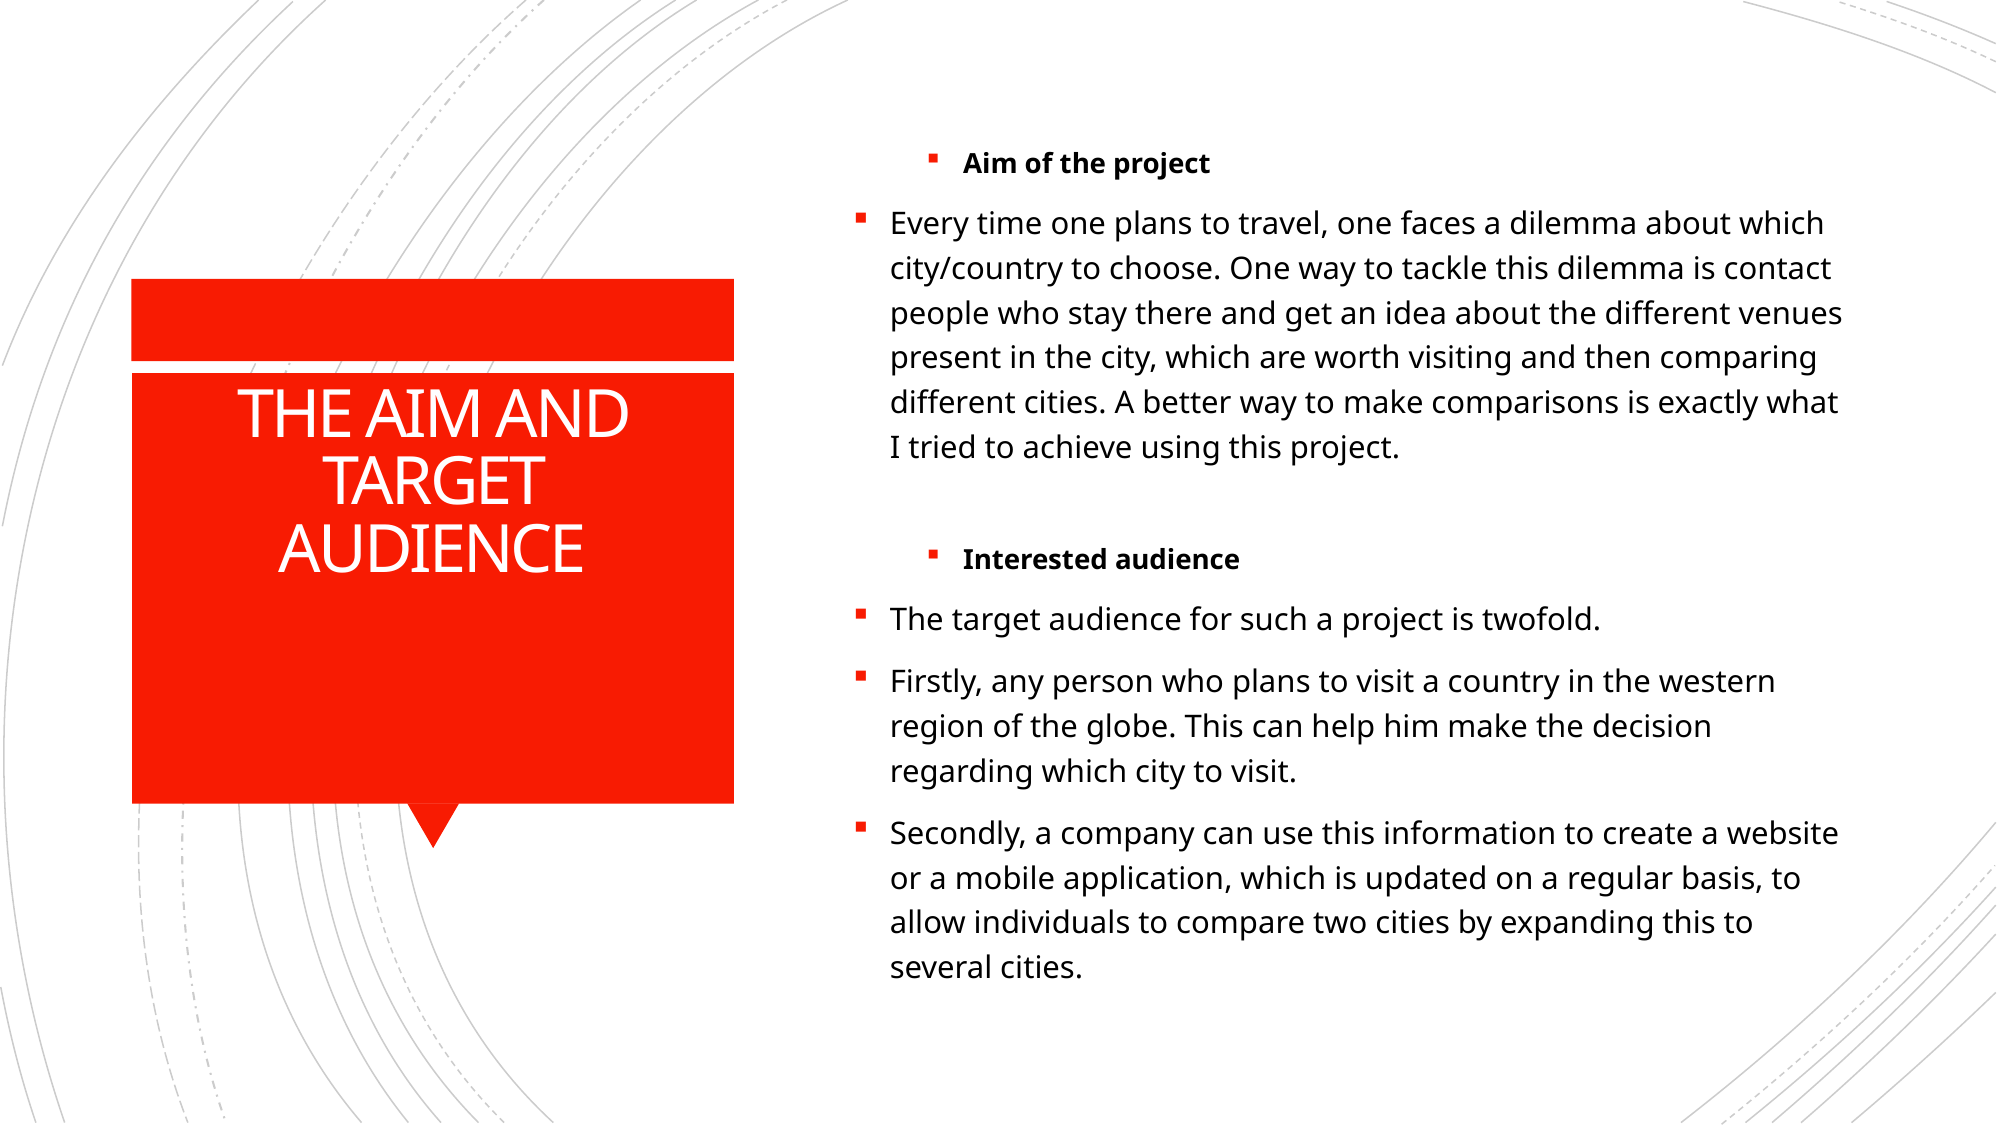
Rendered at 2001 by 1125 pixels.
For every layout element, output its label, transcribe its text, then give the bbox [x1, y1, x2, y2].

list Aim of the project Every time one plans to travel, one faces a dilemma about which city/country to choose. One way to tackle this dilemma is contact people who stay there and get an idea about the different venues present in the city, which are worth visiting and then comparing different cities. A better way to make comparisons is exactly what I tried to achieve using this project. Interested audience The target audience for such a project is twofold. Firstly, any person who plans to visit a country in the western region of the globe. This can help him make the decision regarding which city to visit. Secondly, a company can use this information to create a website or a mobile application, which is updated on a regular basis, to allow individuals to compare two cities by expanding this to several cities. [838, 131, 1868, 993]
title THE AIM AND TARGET AUDIENCE [145, 385, 721, 587]
